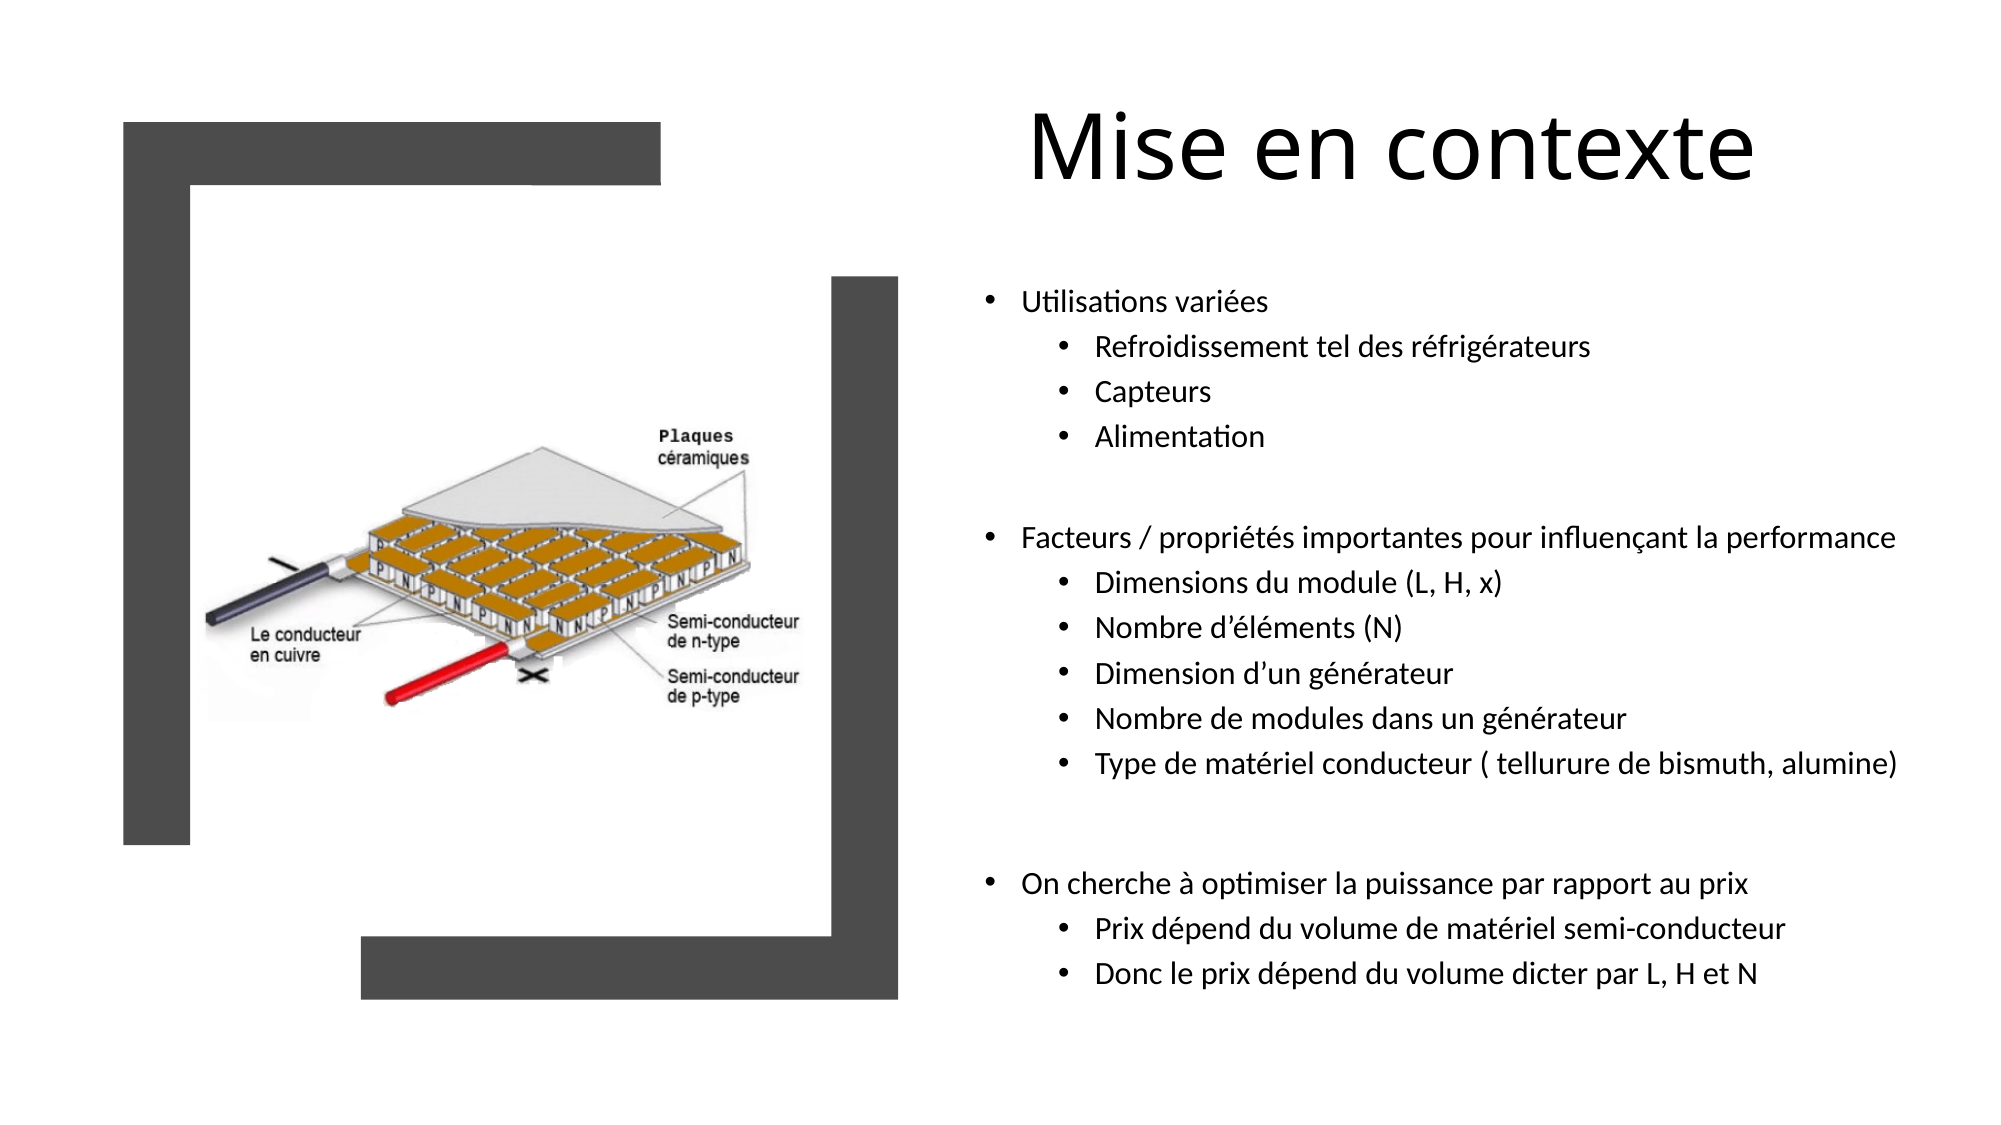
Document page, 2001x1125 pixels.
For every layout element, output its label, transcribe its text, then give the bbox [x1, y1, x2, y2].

title Mise en contexte [1011, 24, 1872, 276]
text_box [123, 122, 661, 846]
picture [195, 402, 804, 723]
text_box [360, 276, 899, 1000]
list Utilisations variées Refroidissement tel des réfrigérateurs Capteurs Alimentation Facteurs / propriétés importantes pour influençant la performance Dimensions du module (L, H, x) Nombre d’éléments (N) Dimension d’un générateur Nombre de modules dans un générateur Type de matériel conducteur ( tellurure de bismuth, alumine) On cherche à optimiser la puissance par rapport au prix Prix dépend du volume de matériel semi-conducteur Donc le prix dépend du volume dicter par L, H et N [969, 276, 1925, 1070]
